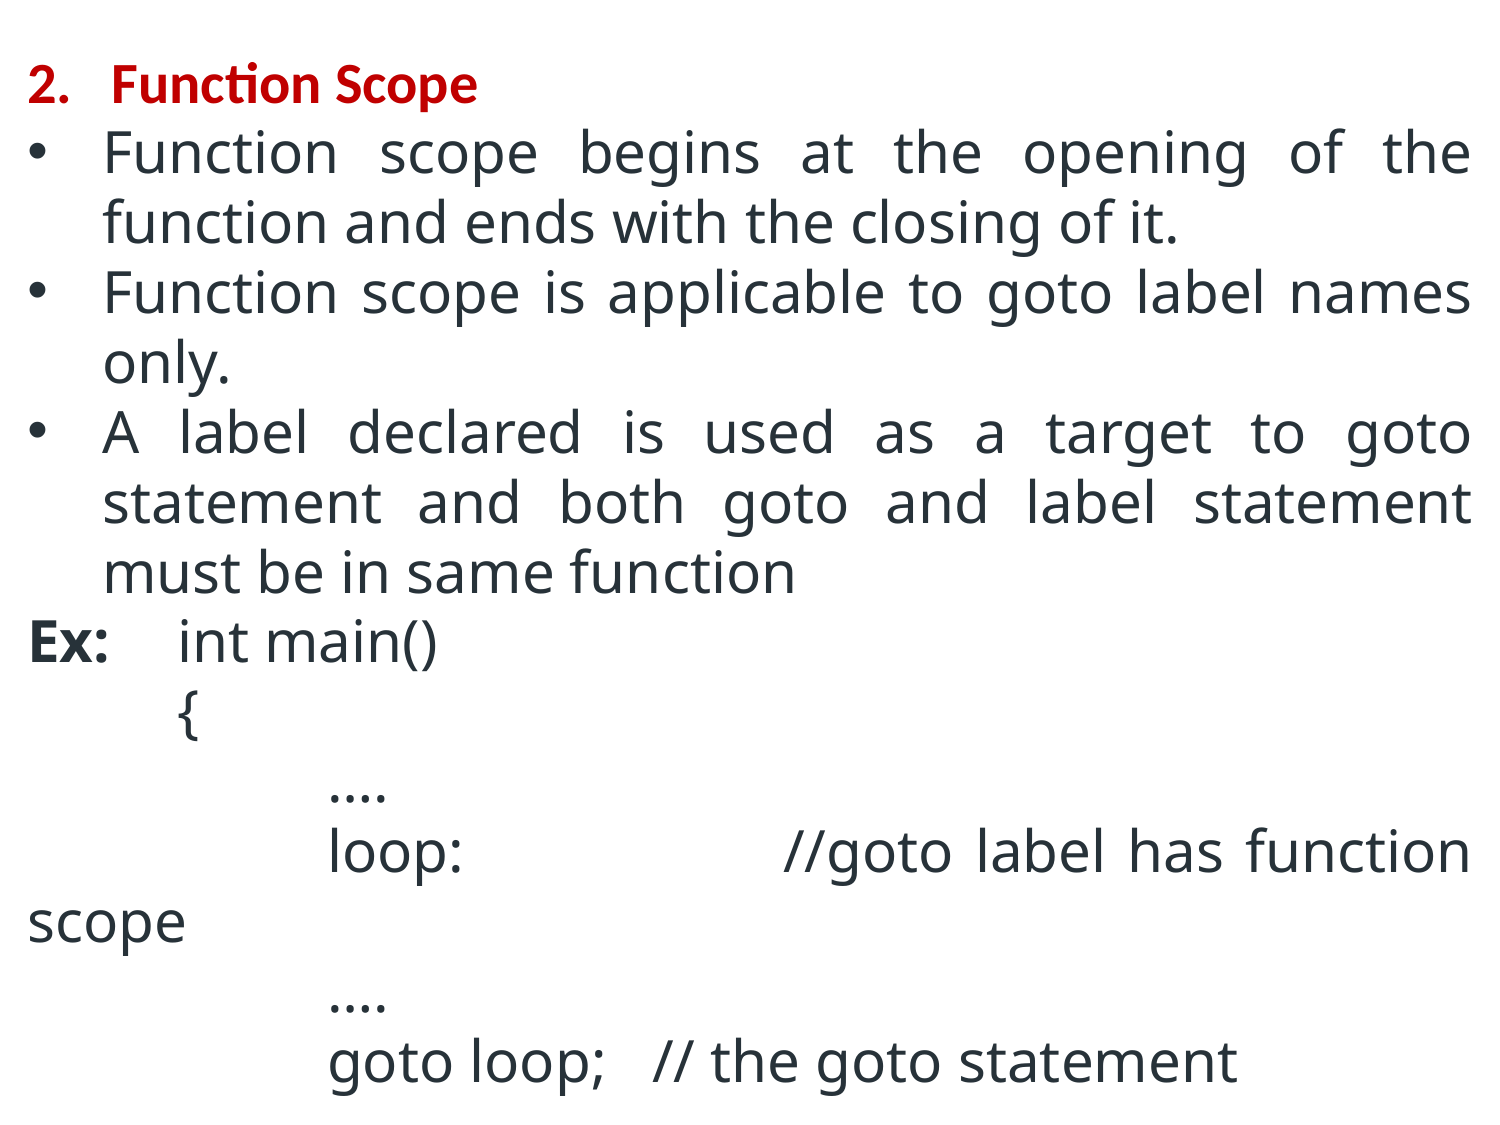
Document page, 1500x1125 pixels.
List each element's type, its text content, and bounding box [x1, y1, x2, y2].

text_box Function Scope Function scope begins at the opening of the function and ends with the closing of it. Function scope is applicable to goto label names only. A label declared is used as a target to goto statement and both goto and label statement must be in same function Ex: int main() { …. loop: //goto label has function scope …. goto loop; // the goto statement …. return 0; } [12, 37, 1488, 1125]
